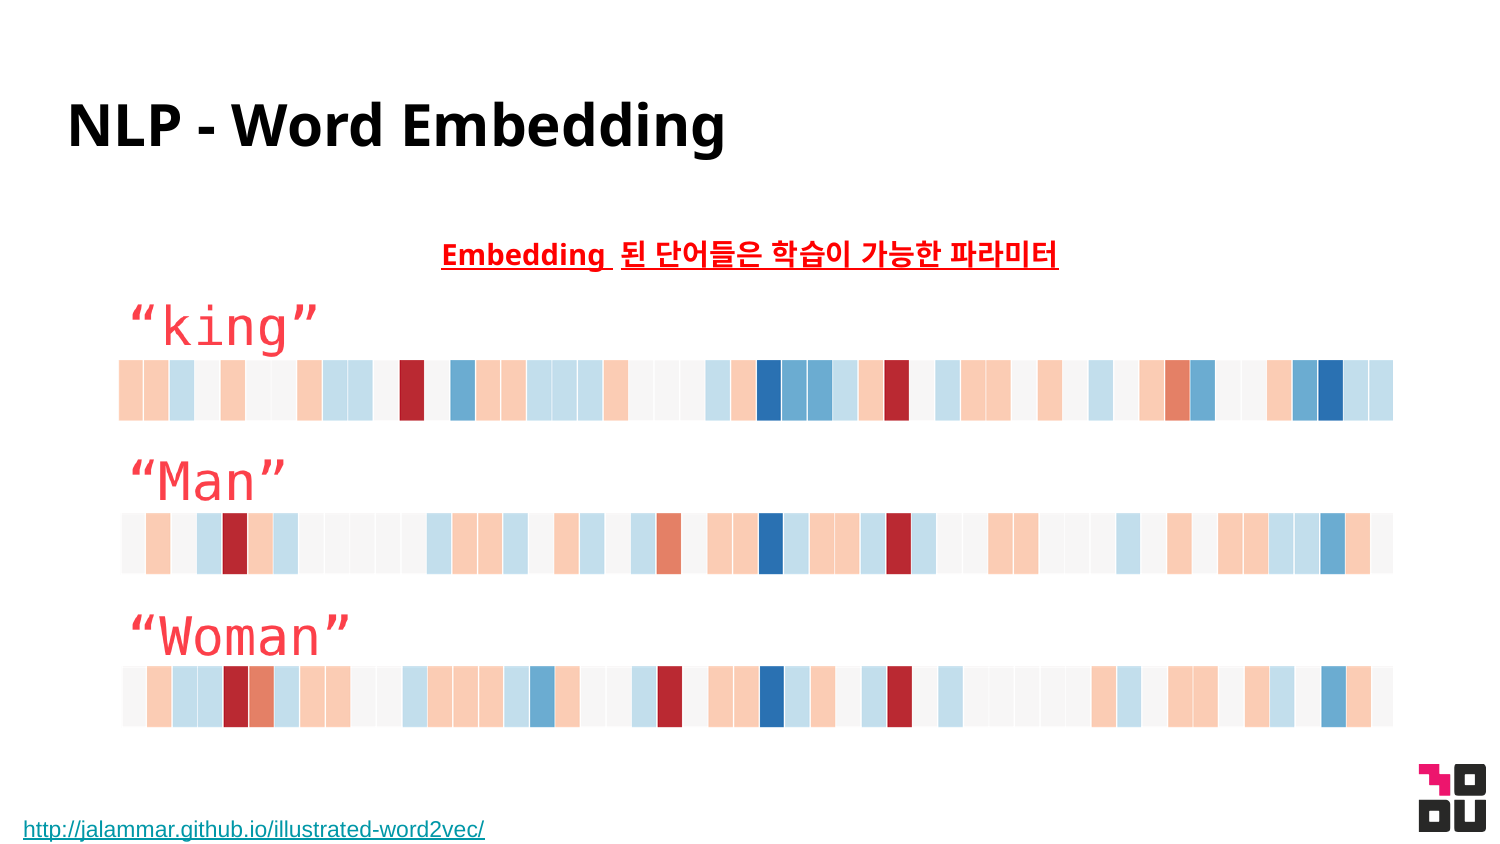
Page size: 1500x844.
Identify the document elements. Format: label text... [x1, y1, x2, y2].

picture [1418, 763, 1488, 832]
text_box http://jalammar.github.io/illustrated-word2vec/ [8, 799, 1419, 844]
text_box Embedding 된 단어들은 학습이 가능한 파라미터 [356, 204, 1144, 287]
picture [107, 292, 1393, 739]
title NLP - Word Embedding [51, 72, 1449, 167]
